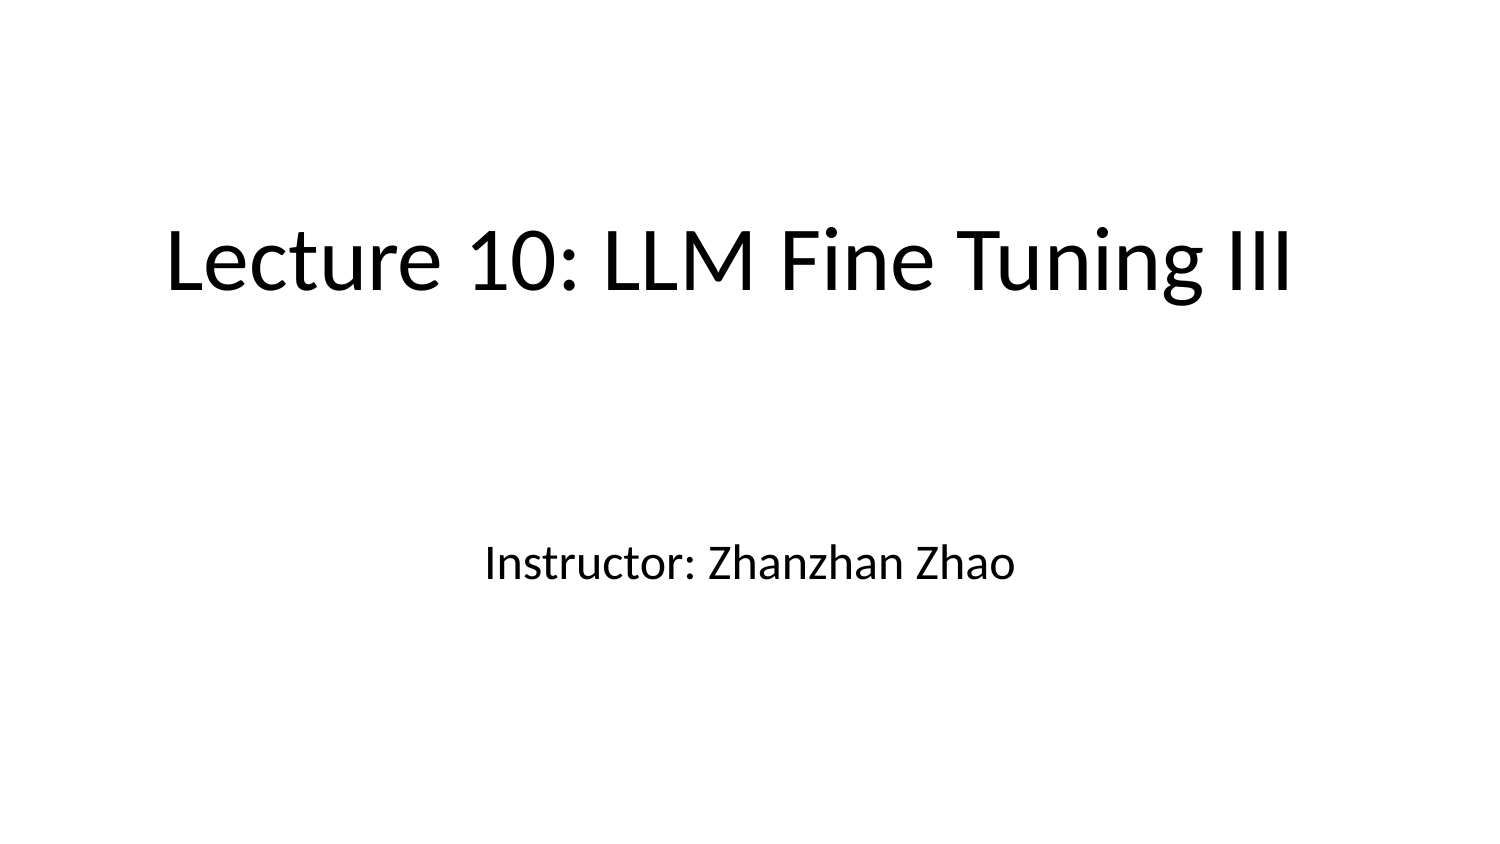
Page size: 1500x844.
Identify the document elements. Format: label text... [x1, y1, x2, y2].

subtitle Instructor: Zhanzhan Zhao [187, 521, 1313, 726]
title Lecture 10: LLM Fine Tuning III [0, 106, 1461, 401]
